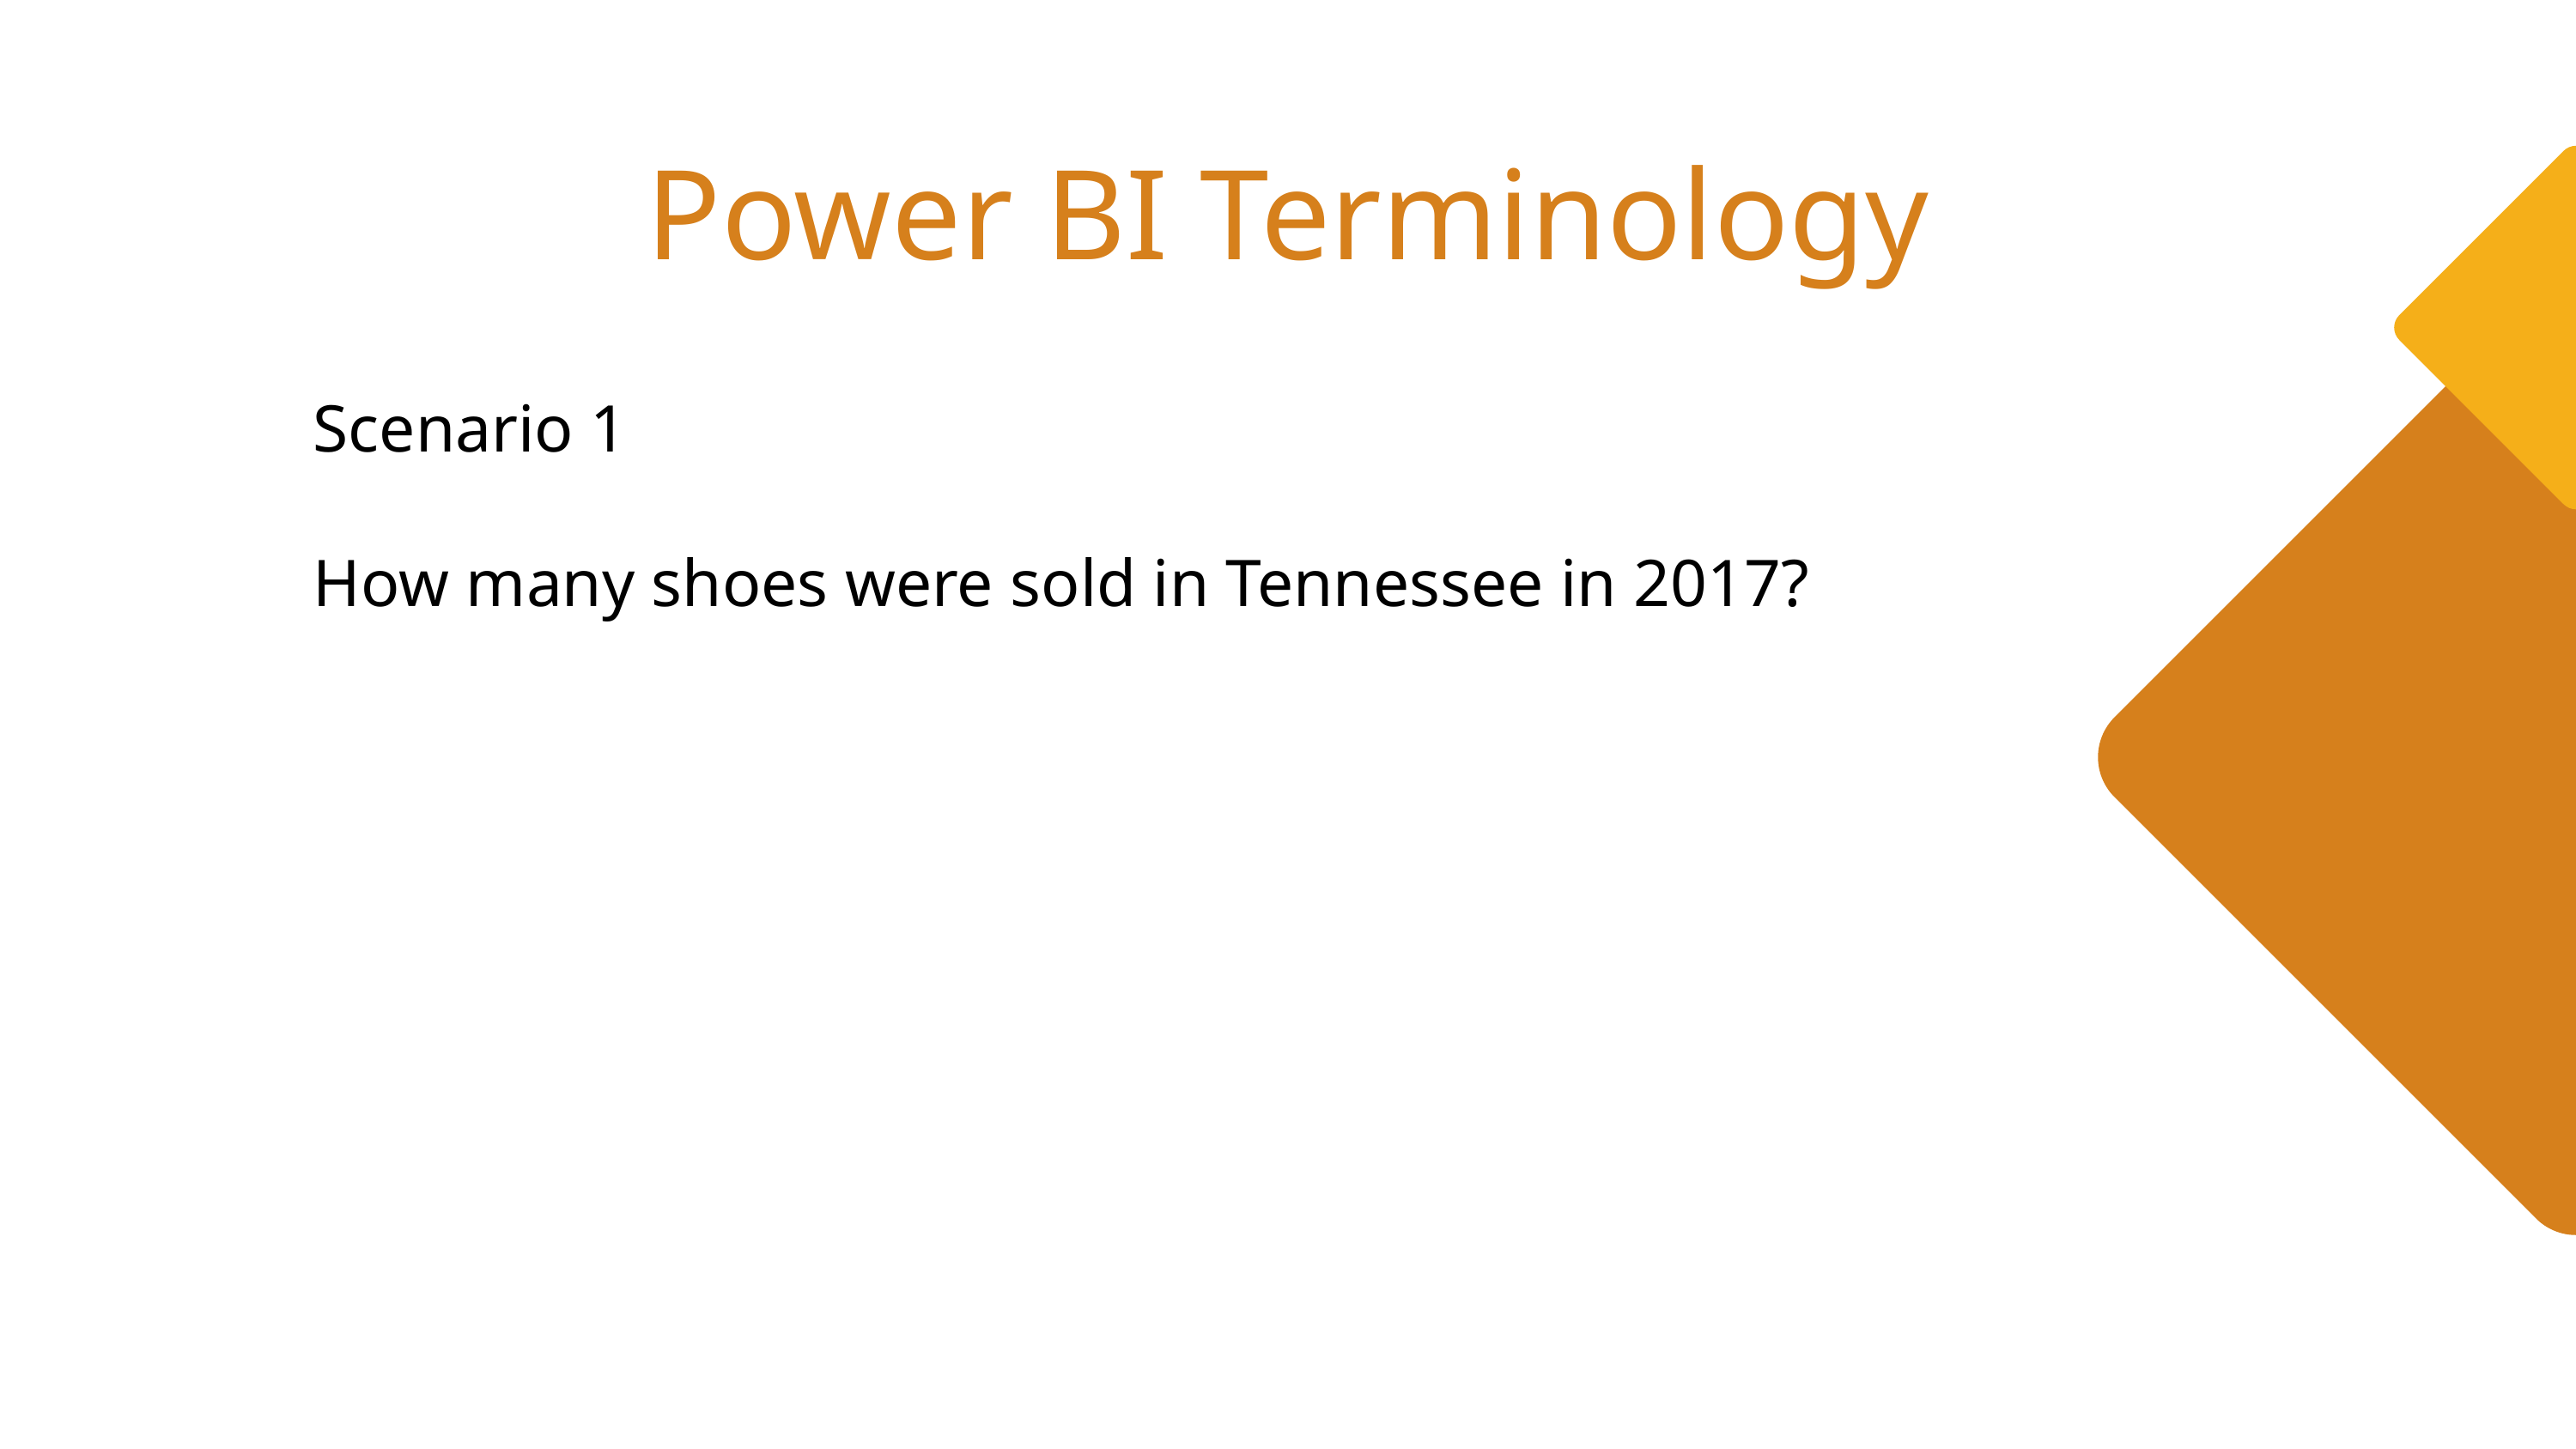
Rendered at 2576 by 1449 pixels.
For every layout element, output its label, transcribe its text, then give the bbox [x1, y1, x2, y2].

text_box Scenario 1 How many shoes were sold in Tennessee in 2017? [300, 380, 2069, 703]
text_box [2074, 255, 2576, 1259]
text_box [2386, 138, 2576, 517]
text_box Power BI Terminology [489, 135, 2087, 285]
